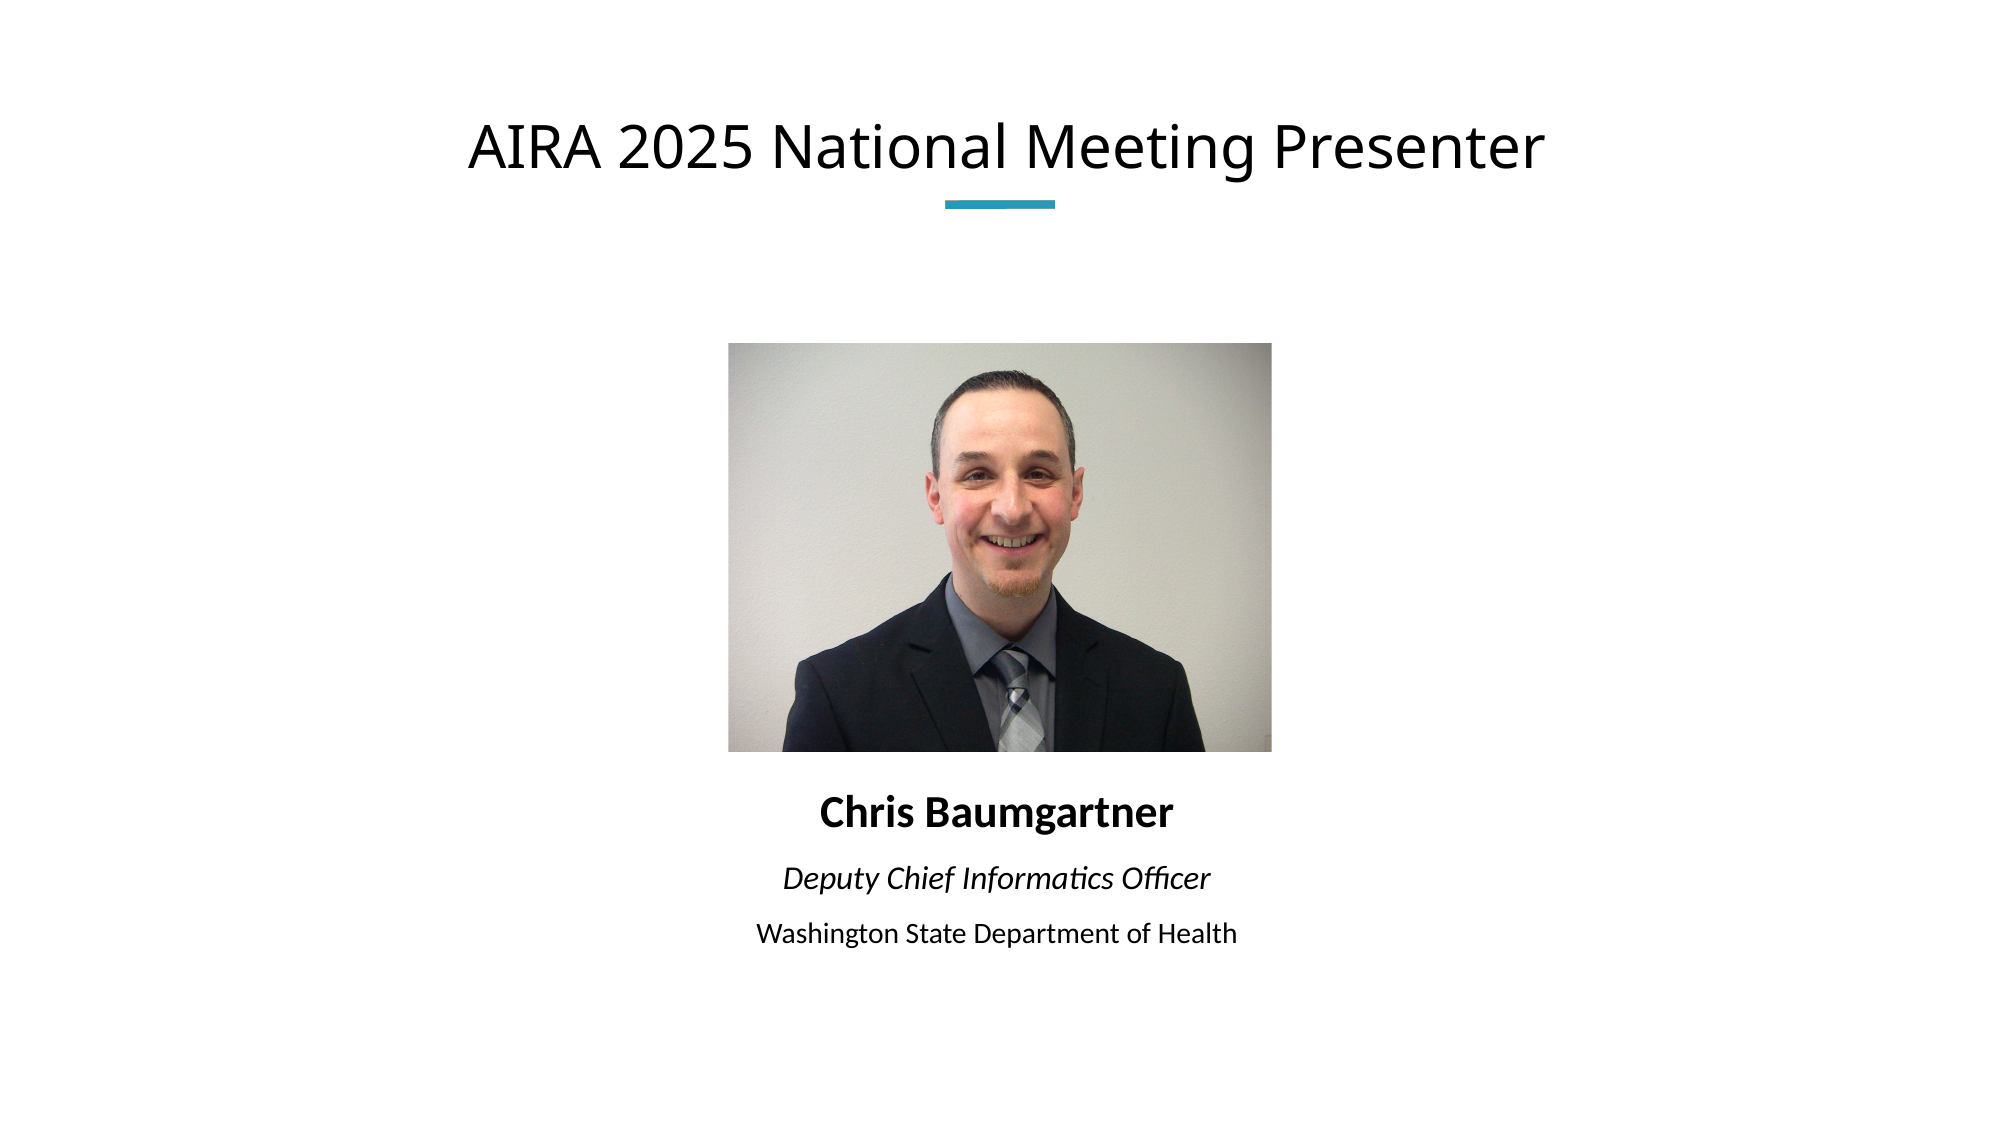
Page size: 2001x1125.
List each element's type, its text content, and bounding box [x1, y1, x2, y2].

list Deputy Chief Informatics Officer [722, 852, 1272, 905]
list Chris Baumgartner [722, 780, 1272, 849]
picture [728, 343, 1272, 752]
list Washington State Department of Health [722, 910, 1272, 973]
title AIRA 2025 National Meeting Presenter [6, 109, 2000, 190]
